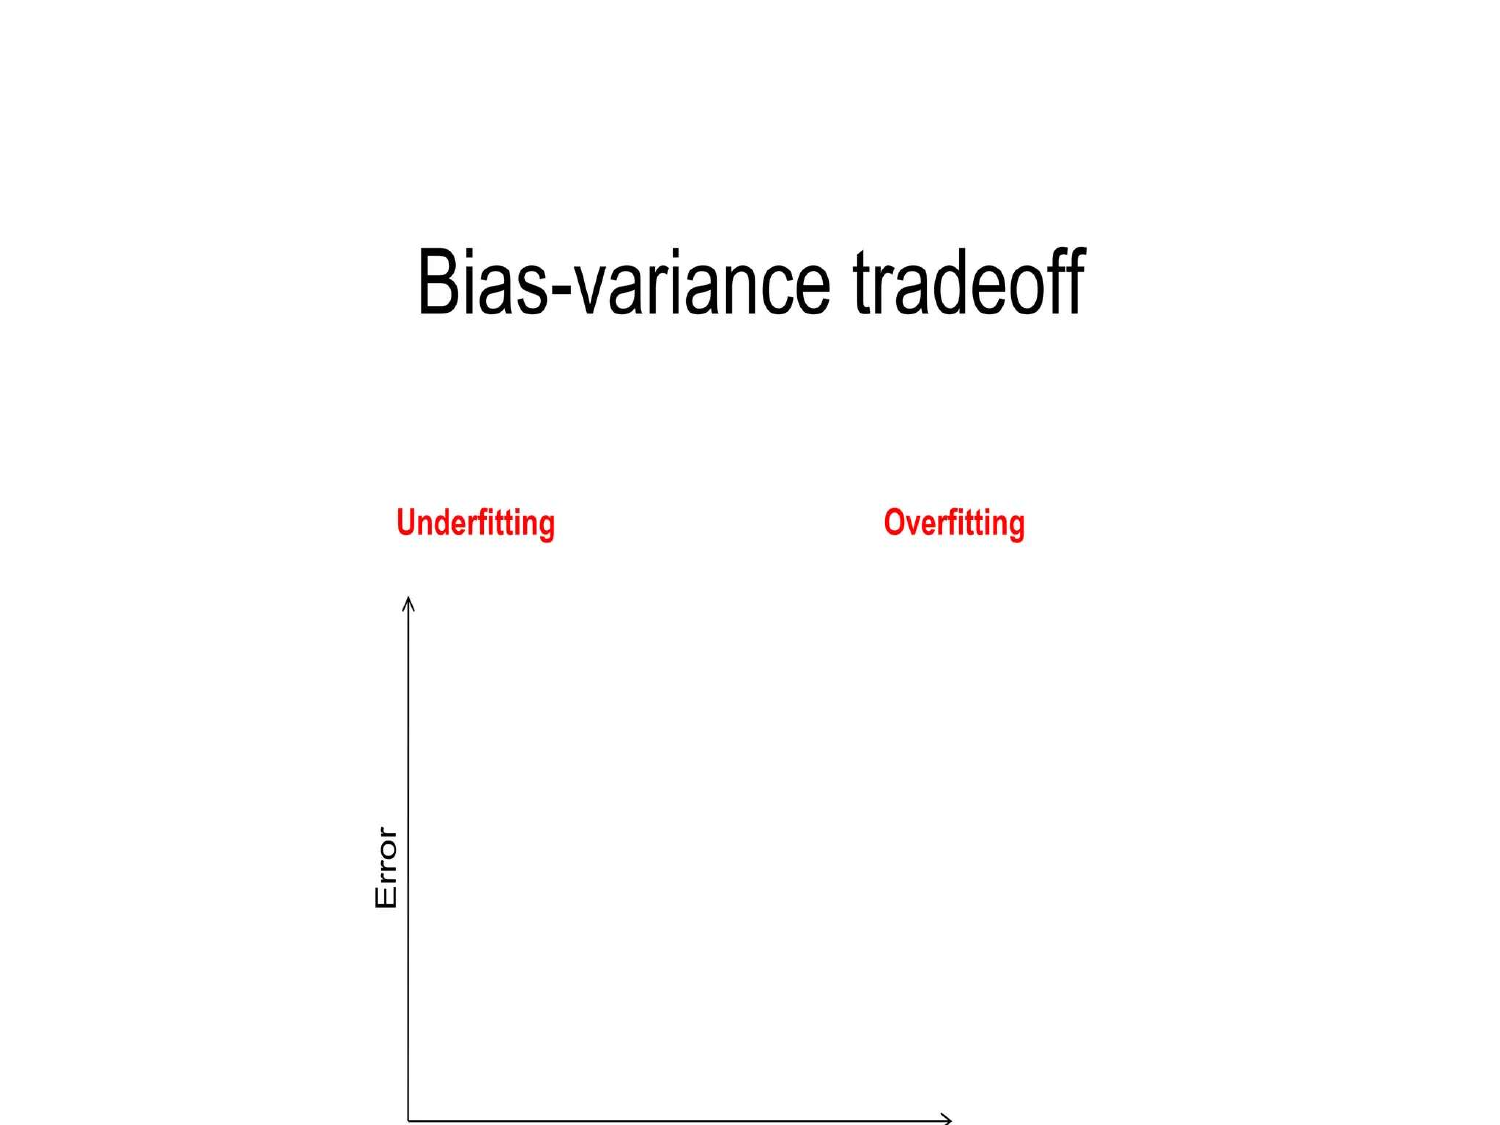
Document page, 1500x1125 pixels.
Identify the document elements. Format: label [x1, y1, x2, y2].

picture [0, 140, 1500, 1125]
